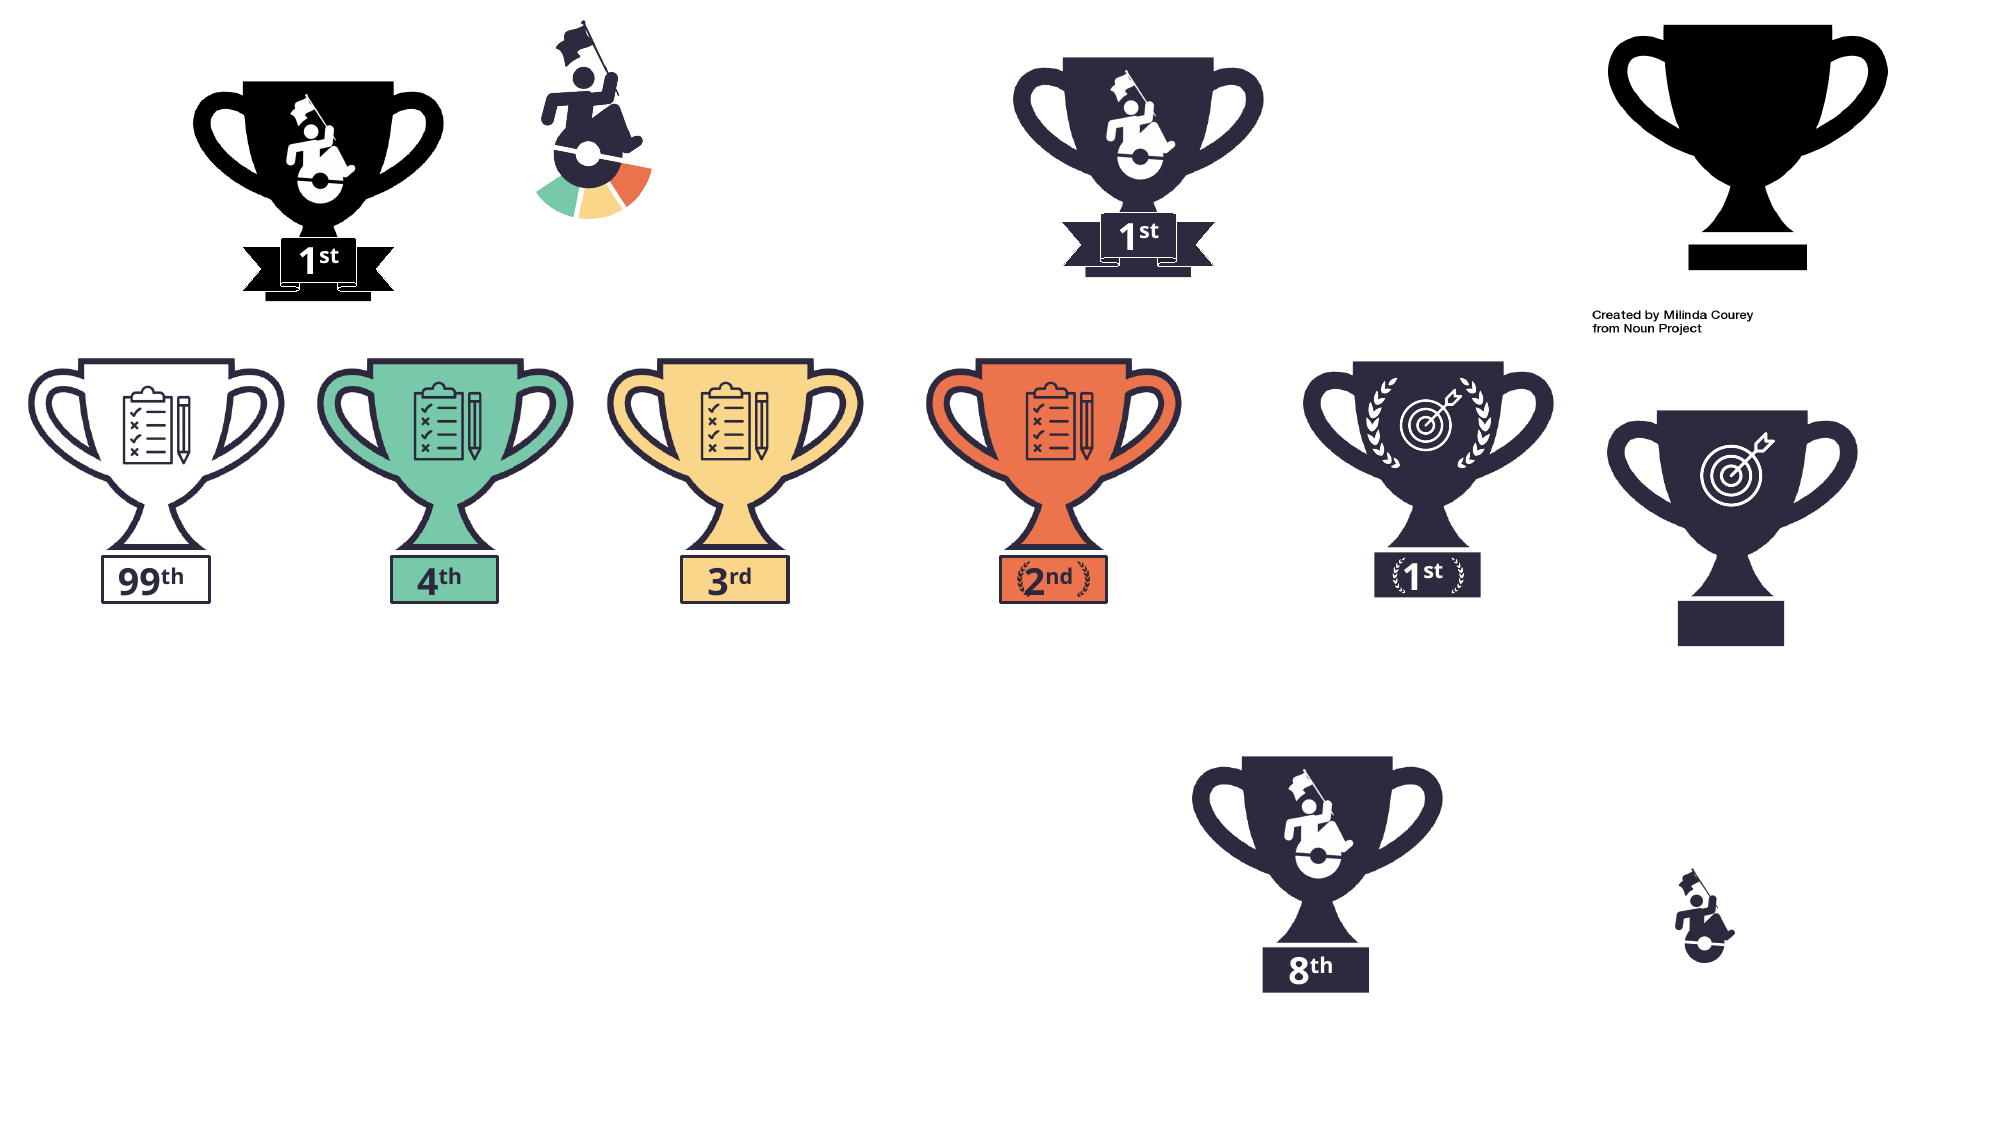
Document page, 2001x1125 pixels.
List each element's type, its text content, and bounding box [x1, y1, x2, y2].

picture [1361, 363, 1496, 480]
picture [17, 332, 295, 553]
picture [1669, 865, 1738, 966]
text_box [1015, 555, 1092, 601]
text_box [1289, 332, 1567, 598]
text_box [1178, 727, 1456, 993]
picture [1566, 0, 1929, 355]
text_box 3rd [681, 556, 788, 603]
picture [306, 332, 584, 553]
picture [179, 52, 457, 316]
picture [914, 332, 1193, 553]
picture [999, 28, 1277, 292]
text_box 4th [391, 556, 498, 603]
picture [535, 20, 652, 219]
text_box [1390, 551, 1466, 598]
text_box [1593, 381, 1871, 647]
picture [596, 332, 874, 553]
picture [1697, 429, 1778, 509]
text_box 2nd [1000, 556, 1107, 603]
text_box 99th [102, 556, 210, 603]
